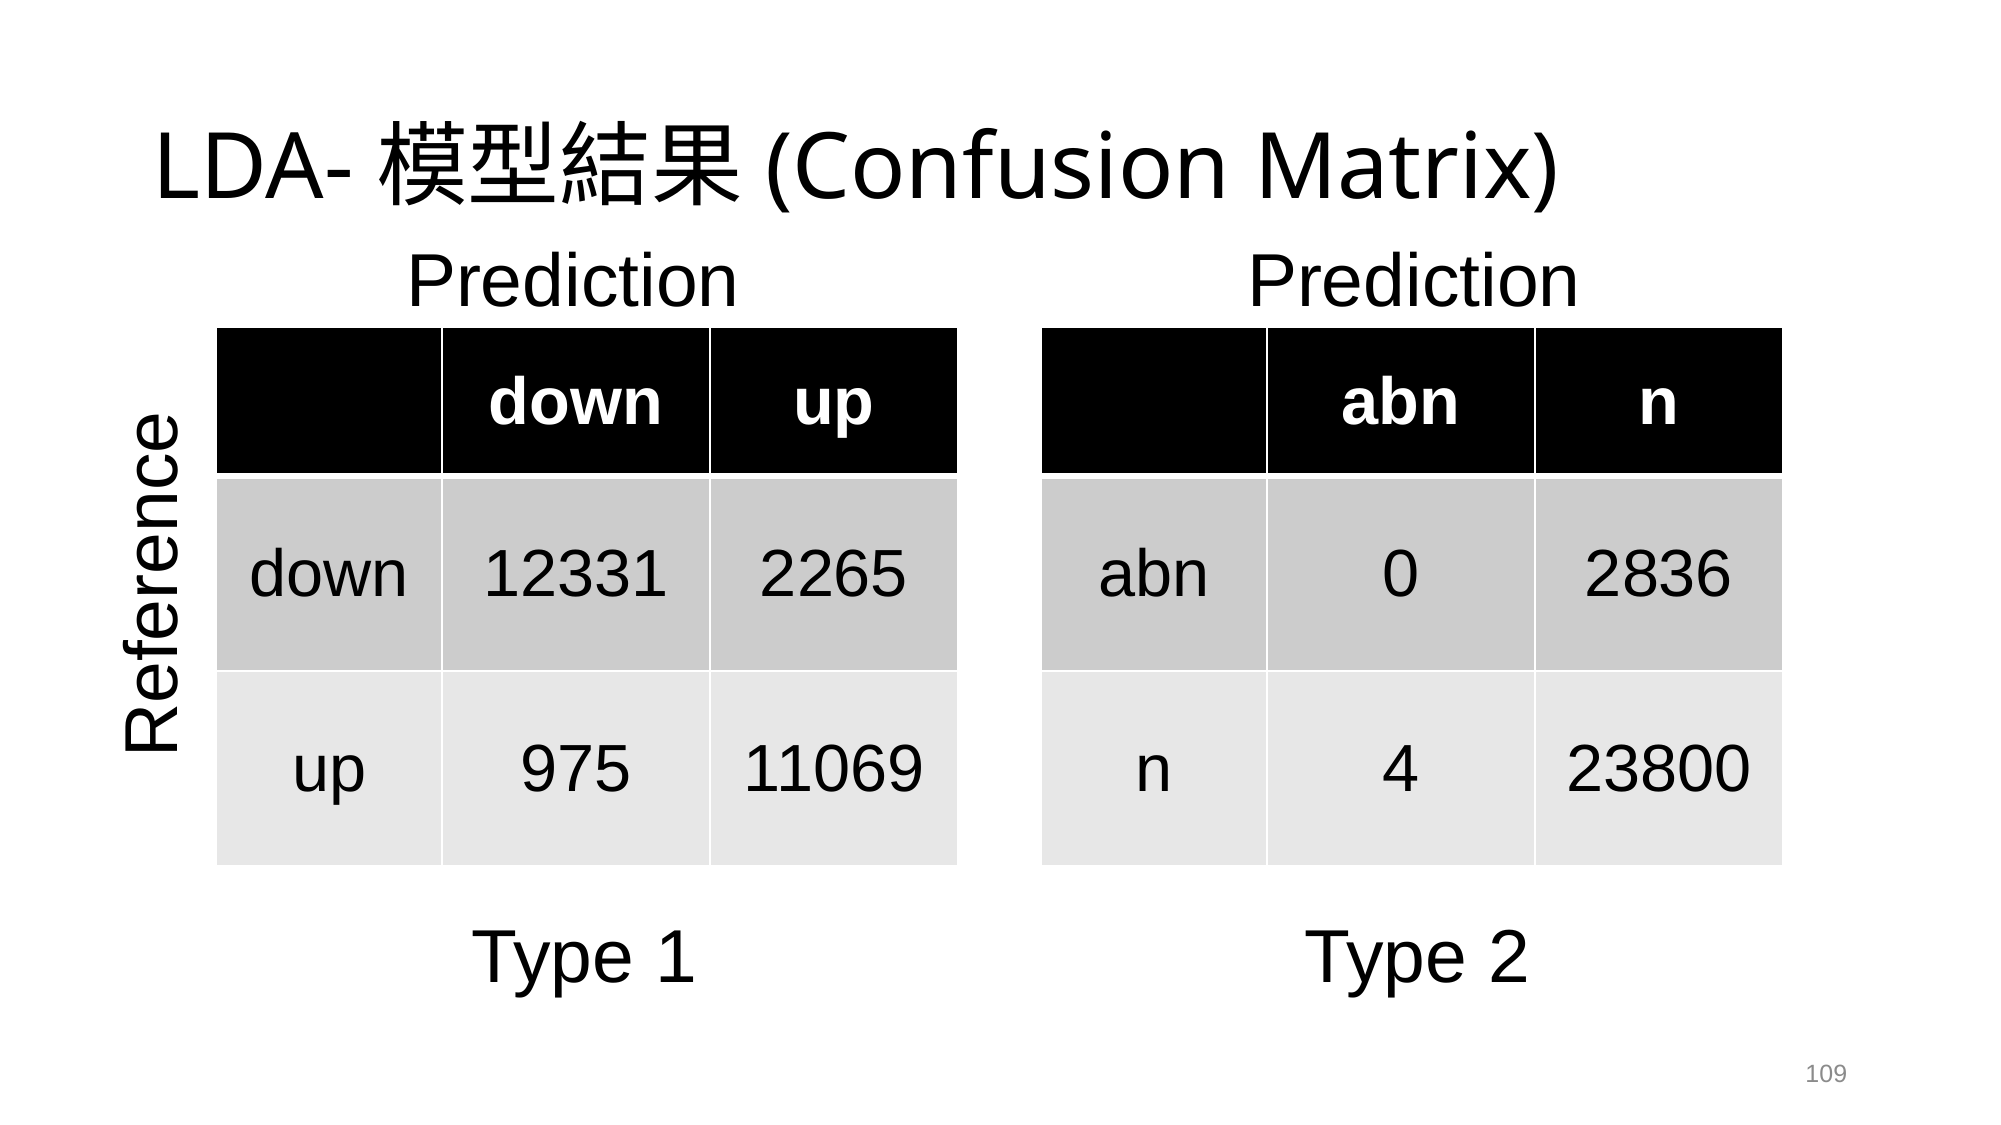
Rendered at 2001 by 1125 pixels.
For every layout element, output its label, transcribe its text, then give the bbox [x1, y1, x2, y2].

table_cell abn [1042, 479, 1266, 670]
table_cell 4 [1268, 672, 1534, 865]
table_cell n [1042, 672, 1266, 865]
table_header [217, 328, 441, 473]
table_cell 11069 [711, 672, 957, 865]
table_header abn [1268, 329, 1534, 473]
table_header n [1536, 328, 1782, 473]
table_header [1042, 328, 1266, 473]
table_cell 2265 [711, 479, 957, 670]
table_cell 0 [1268, 479, 1534, 670]
slide_number 109 [1412, 1042, 1863, 1103]
text_box Prediction [1232, 224, 1596, 329]
table_header down [443, 329, 709, 473]
table_cell down [308, 479, 441, 670]
text_box Type 2 [1290, 900, 1551, 1006]
text_box Reference [95, 408, 308, 773]
text_box Type 1 [456, 900, 718, 1006]
text_box Prediction [391, 224, 755, 329]
table_cell 23800 [1536, 672, 1782, 865]
table_cell up [217, 672, 441, 865]
table_cell 975 [443, 672, 709, 865]
table_cell 12331 [443, 479, 709, 670]
table_cell 2836 [1536, 479, 1782, 670]
table_header up [711, 328, 957, 473]
title LDA-模型結果(Confusion Matrix) [137, 59, 1863, 278]
